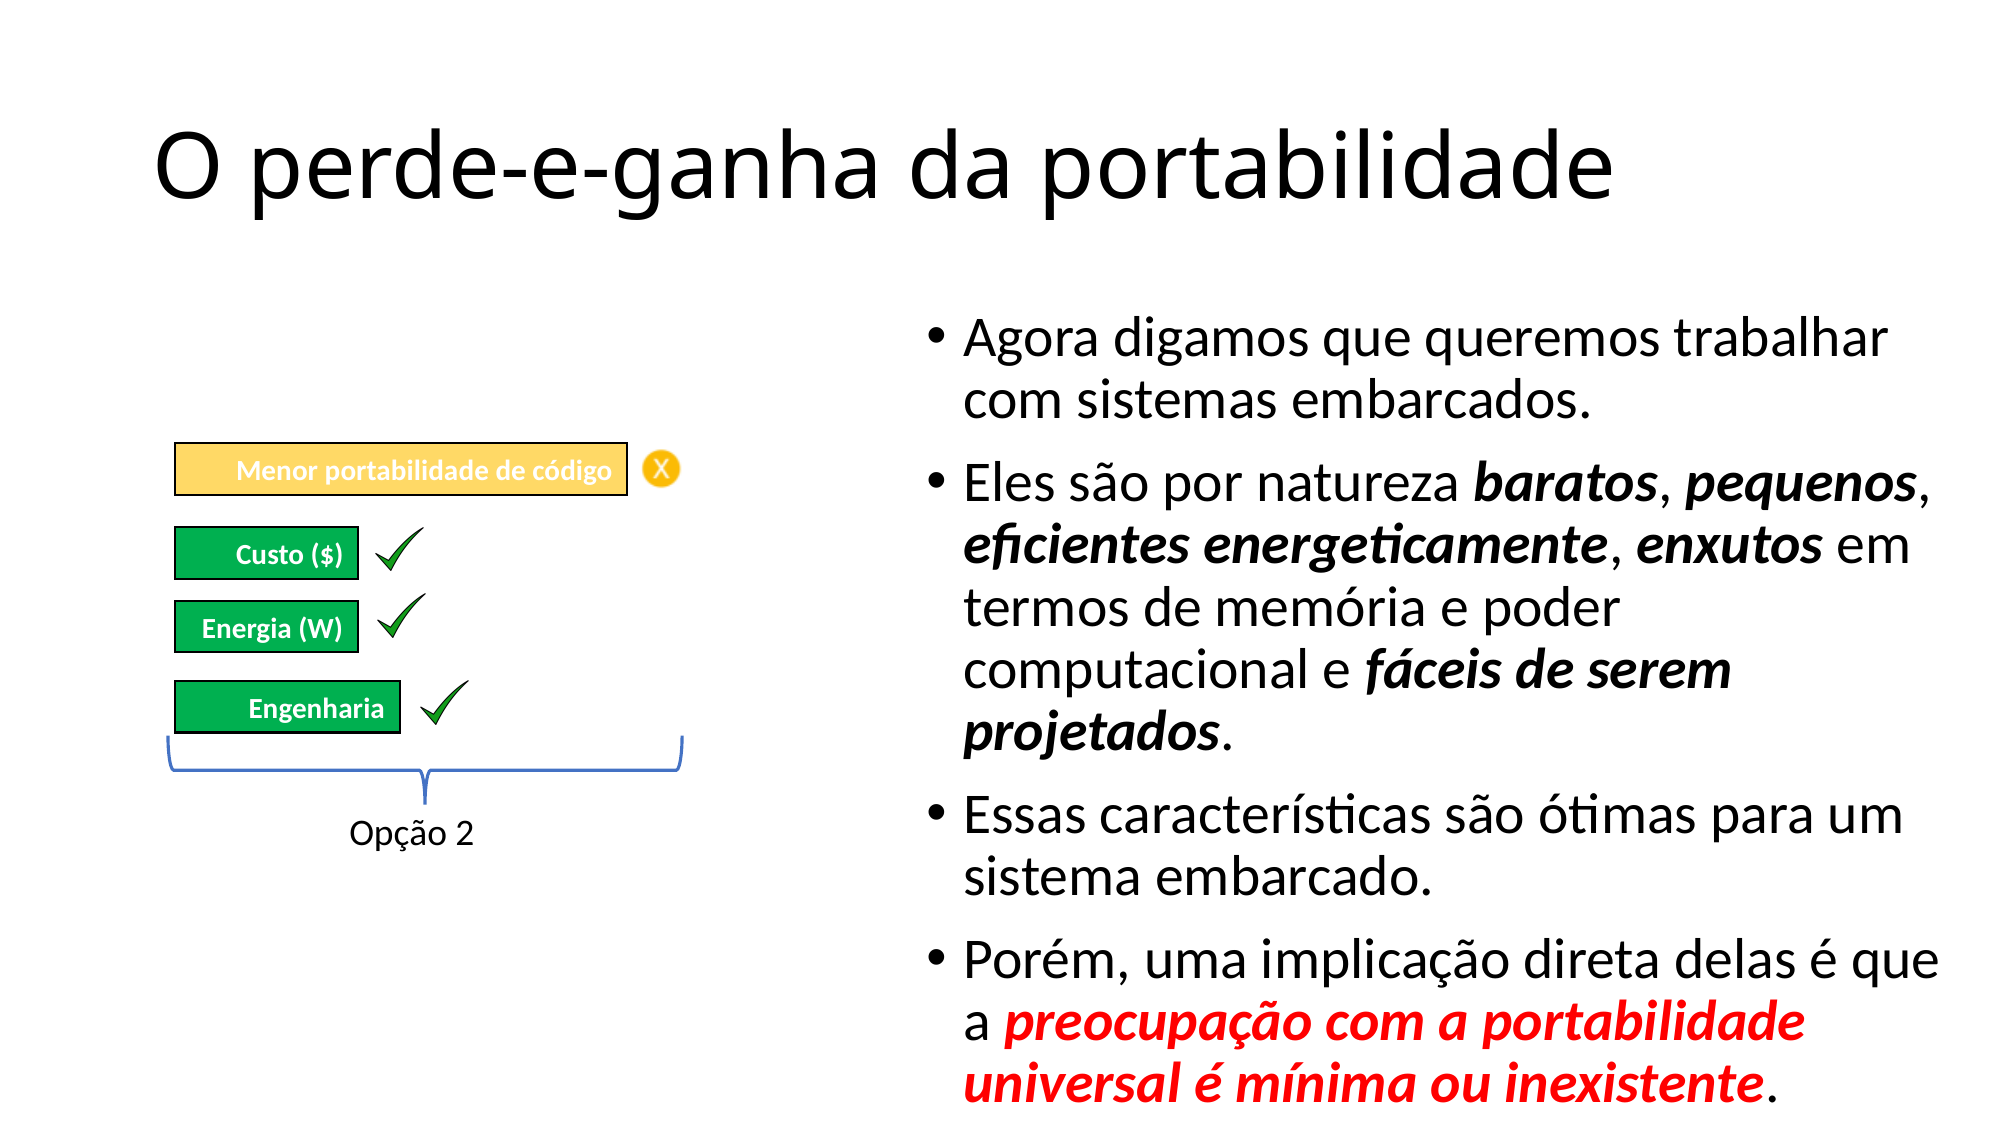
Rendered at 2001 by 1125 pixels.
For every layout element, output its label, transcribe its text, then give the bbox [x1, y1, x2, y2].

list Agora digamos que queremos trabalhar com sistemas embarcados. Eles são por natureza baratos, pequenos, eficientes energeticamente, enxutos em termos de memória e poder computacional e fáceis de serem projetados. Essas características são ótimas para um sistema embarcado. Porém, uma implicação direta delas é que a preocupação com a portabilidade universal é mínima ou inexistente. [911, 299, 1973, 1125]
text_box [167, 443, 683, 862]
title O perde-e-ganha da portabilidade [137, 59, 1863, 278]
